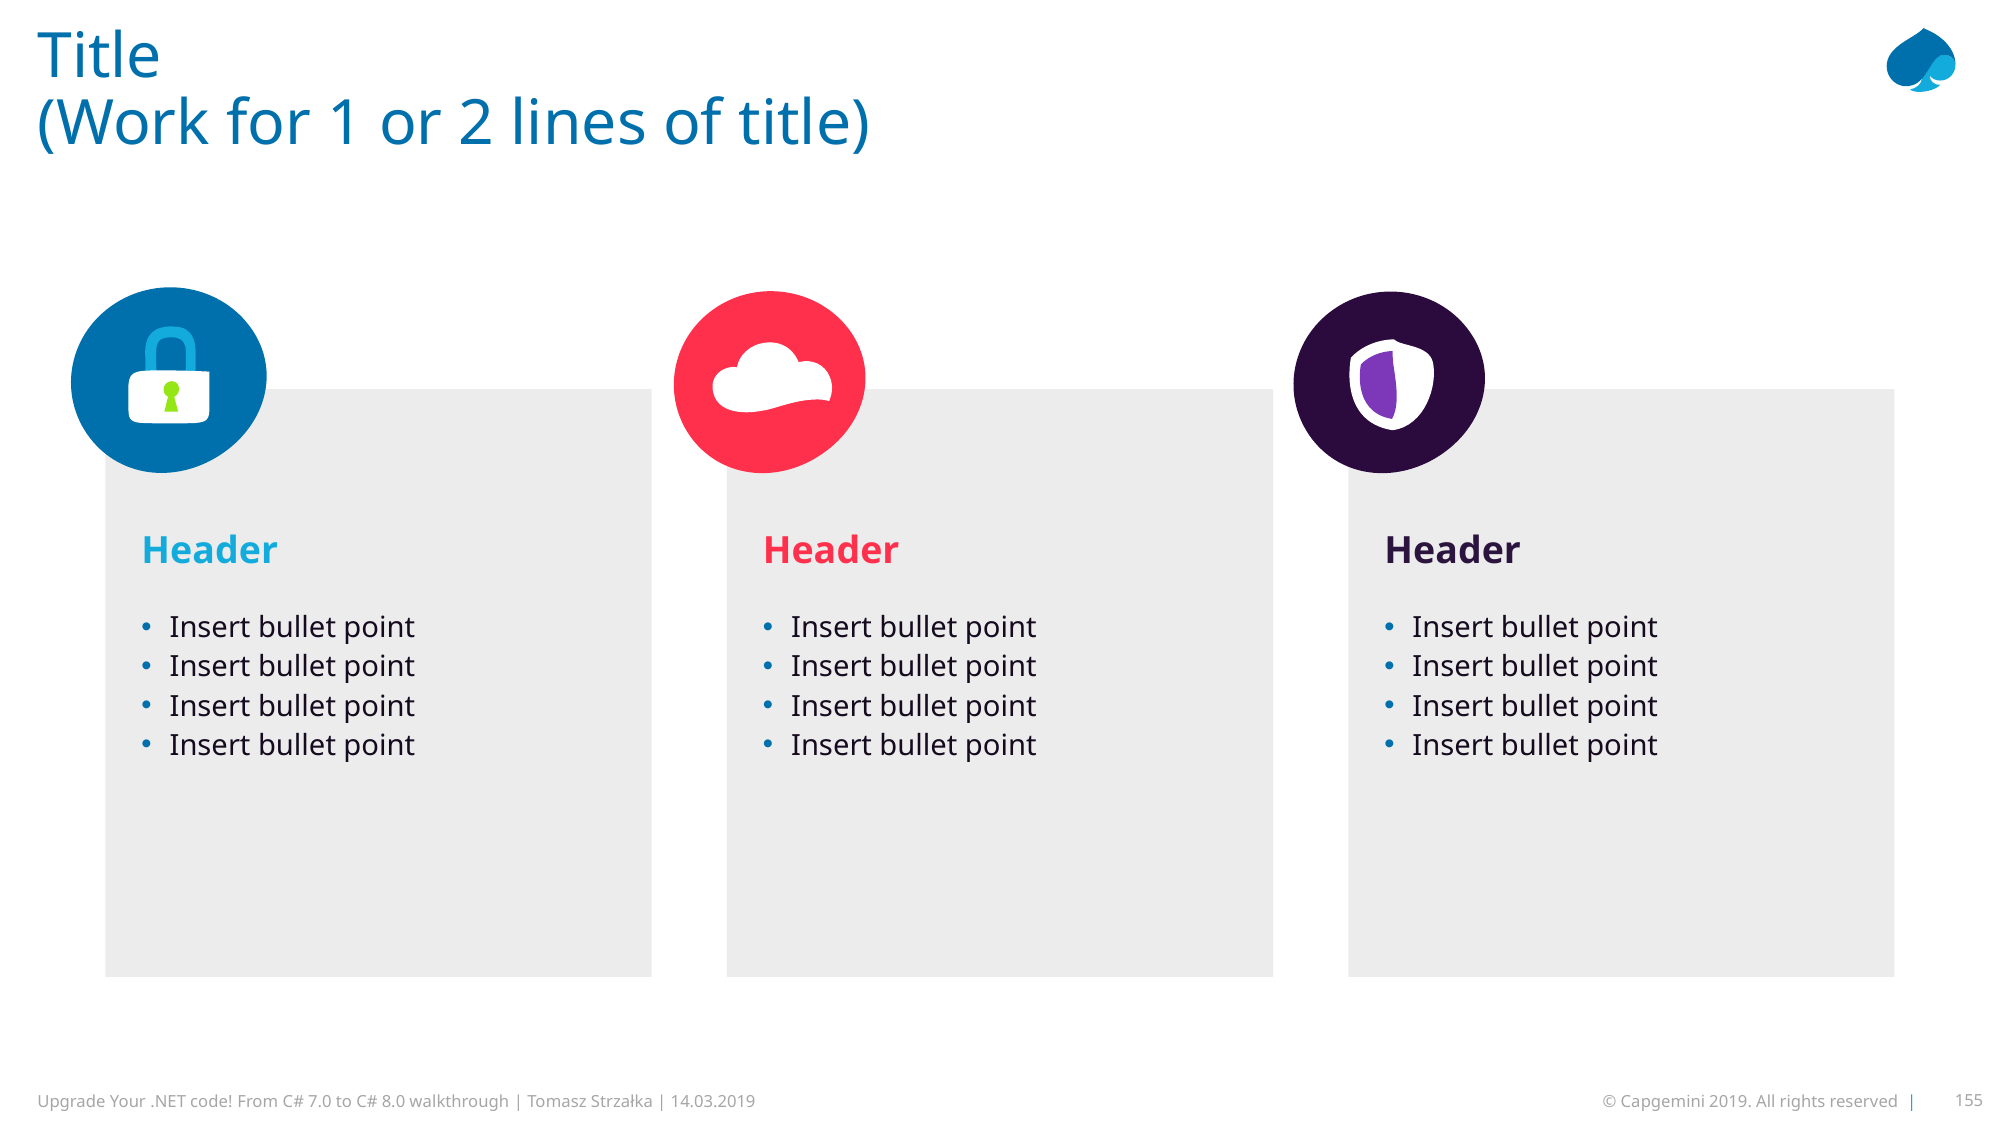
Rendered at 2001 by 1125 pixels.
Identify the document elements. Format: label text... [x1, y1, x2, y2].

title Title (Work for 1 or 2 lines of title) [37, 0, 1863, 182]
text_box Insert bullet point Insert bullet point Insert bullet point Insert bullet point [762, 608, 1237, 890]
text_box [726, 388, 1274, 978]
text_box [104, 388, 653, 978]
text_box Insert bullet point Insert bullet point Insert bullet point Insert bullet point [1384, 608, 1859, 890]
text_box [1280, 279, 1499, 484]
text_box [1347, 388, 1895, 978]
text_box Header [1384, 498, 1859, 605]
text_box Header [141, 498, 616, 605]
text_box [661, 278, 880, 484]
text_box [57, 274, 281, 484]
text_box Insert bullet point Insert bullet point Insert bullet point Insert bullet point [141, 608, 616, 890]
text_box Header [762, 498, 1237, 605]
